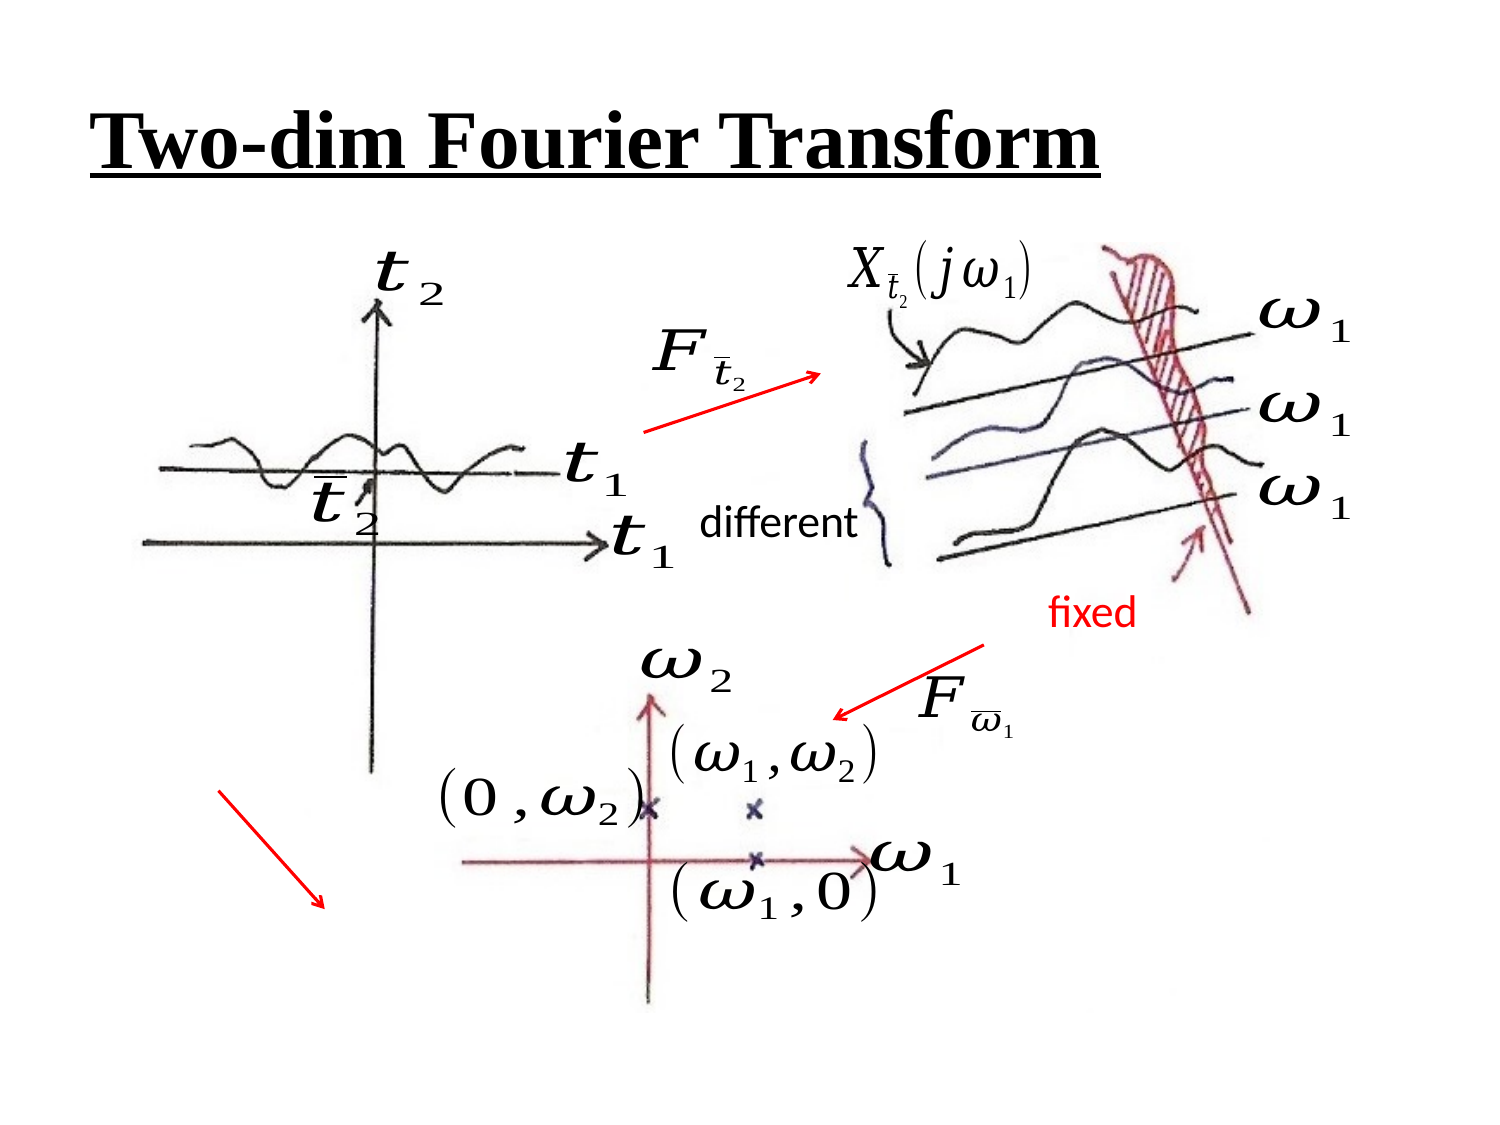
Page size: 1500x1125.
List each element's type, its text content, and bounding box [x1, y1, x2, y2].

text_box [832, 644, 985, 721]
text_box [643, 373, 822, 433]
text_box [218, 790, 325, 910]
picture [131, 242, 1271, 1013]
text_box Two-dim Fourier Transform [0, 27, 1500, 193]
